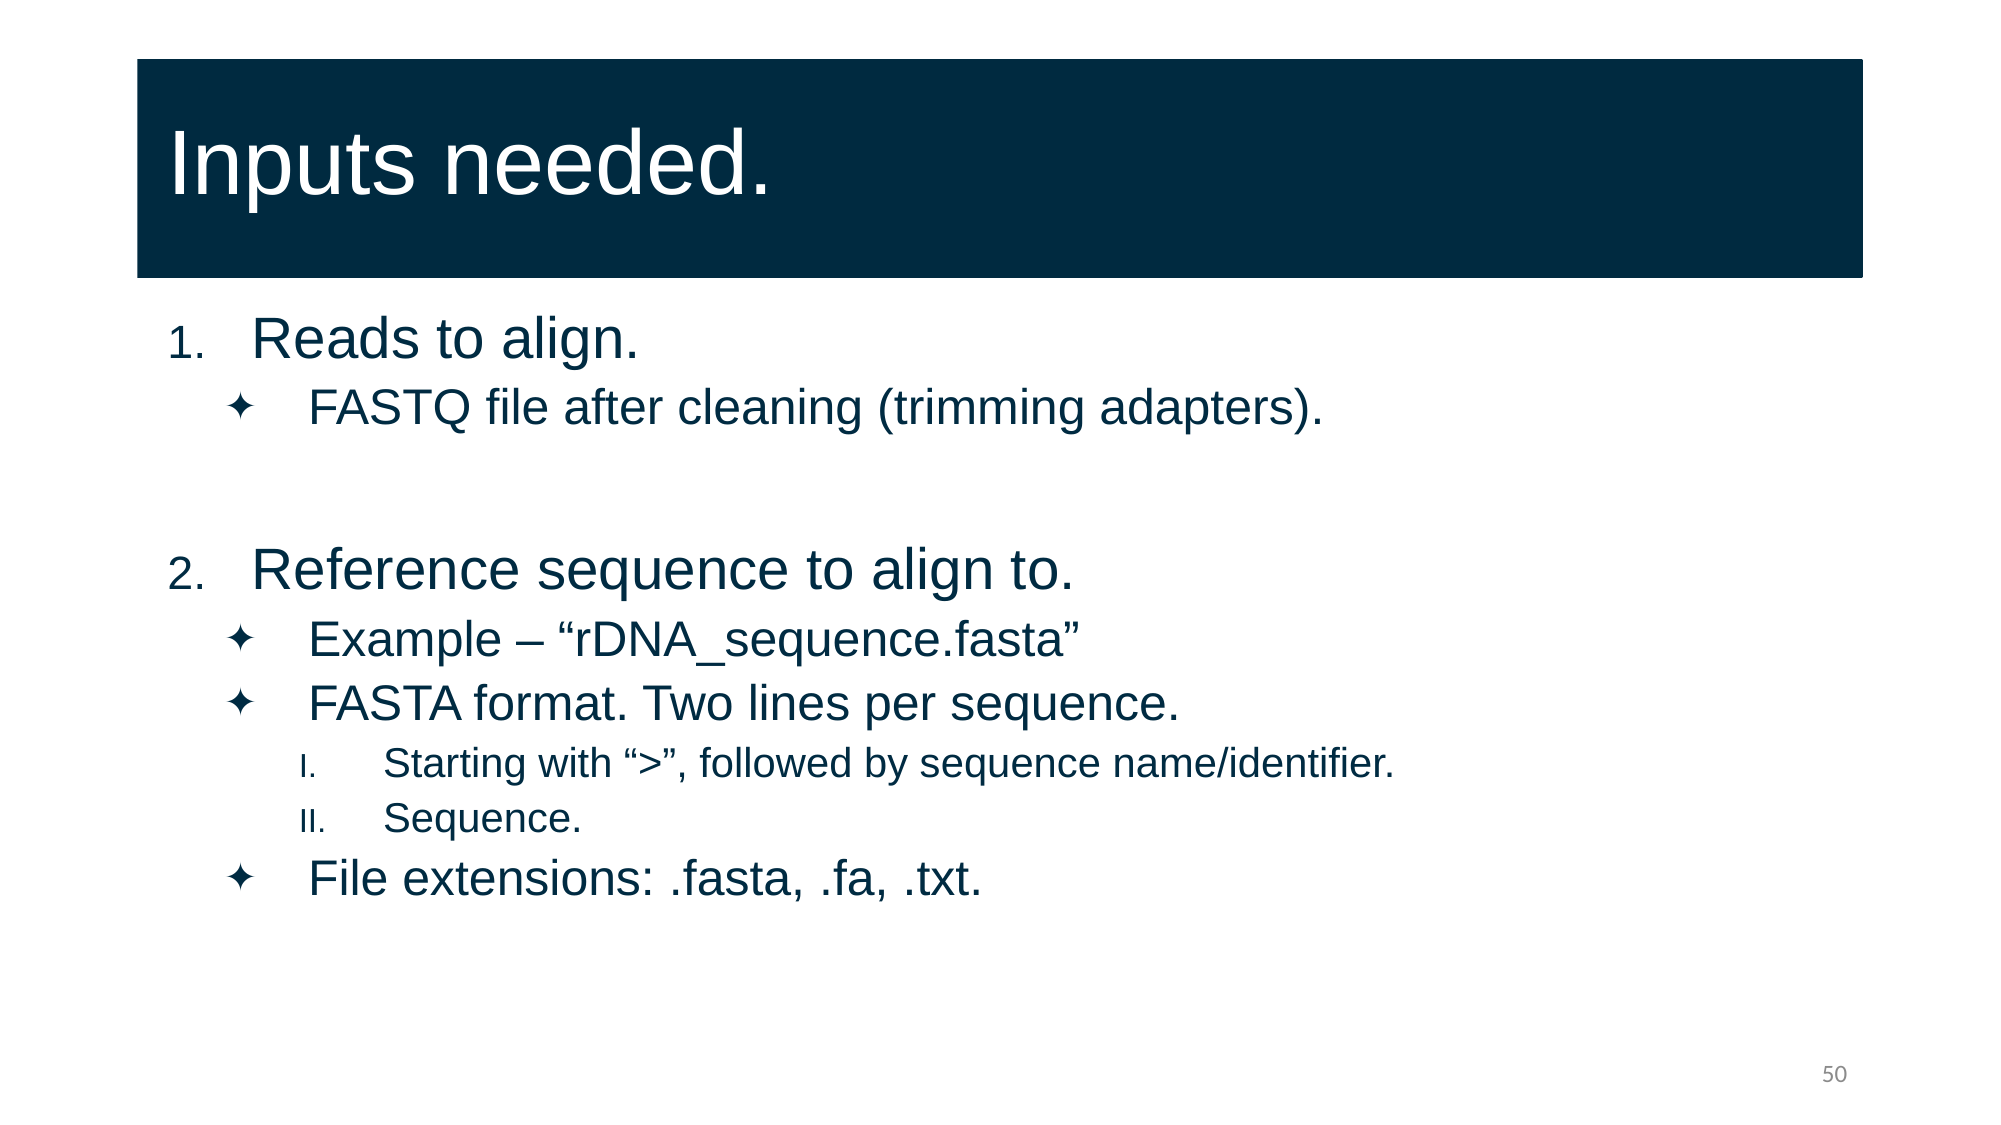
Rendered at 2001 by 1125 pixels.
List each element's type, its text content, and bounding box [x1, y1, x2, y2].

list Reads to align. FASTQ file after cleaning (trimming adapters). Reference sequence to align to. Example – “rDNA_sequence.fasta” FASTA format. Two lines per sequence. Starting with “>”, followed by sequence name/identifier. Sequence. File extensions: .fasta, .fa, .txt. [137, 307, 1863, 959]
title Inputs needed. [137, 59, 1863, 278]
slide_number 50 [1412, 1042, 1863, 1103]
